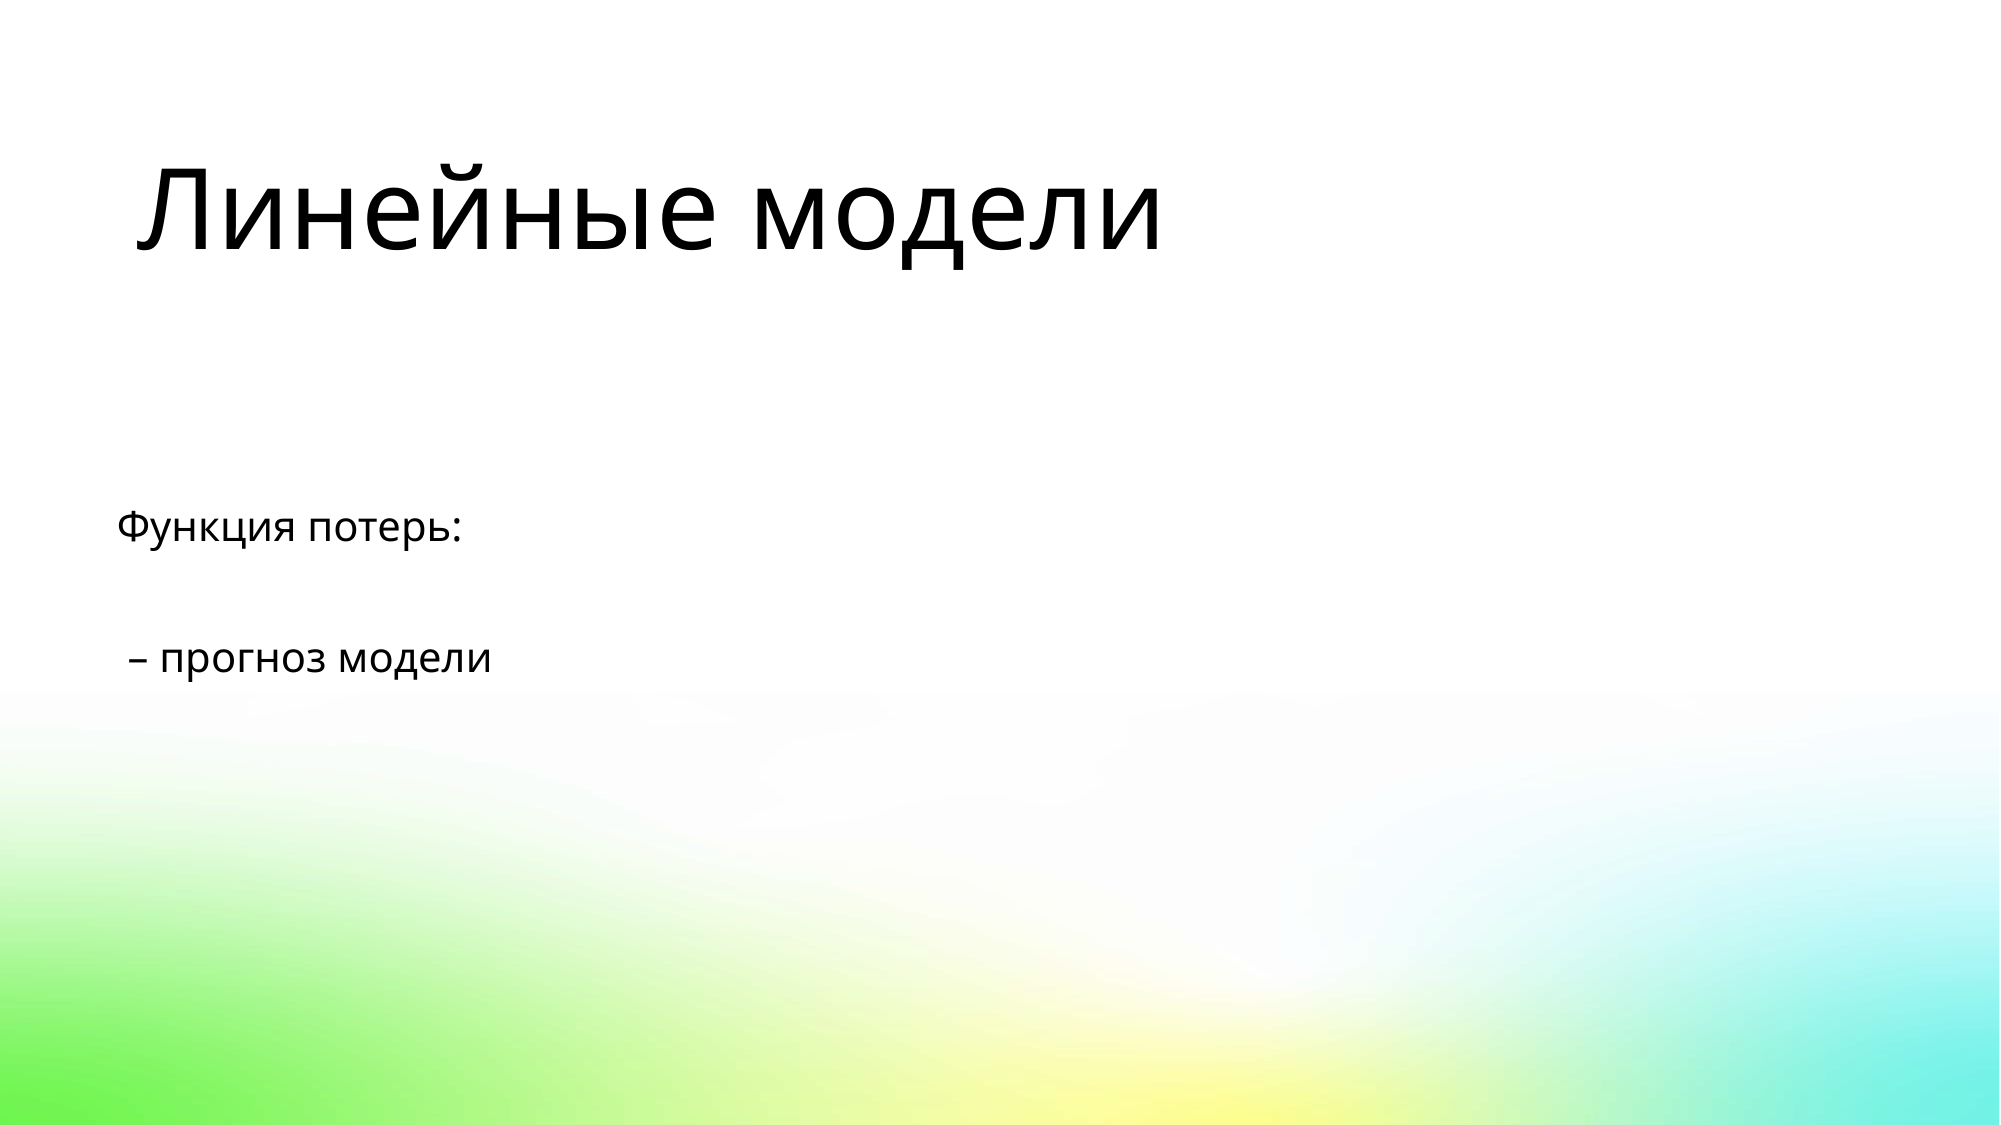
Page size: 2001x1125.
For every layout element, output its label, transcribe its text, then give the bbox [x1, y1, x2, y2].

picture [0, 693, 2000, 1125]
text_box Линейные модели [137, 137, 1827, 303]
